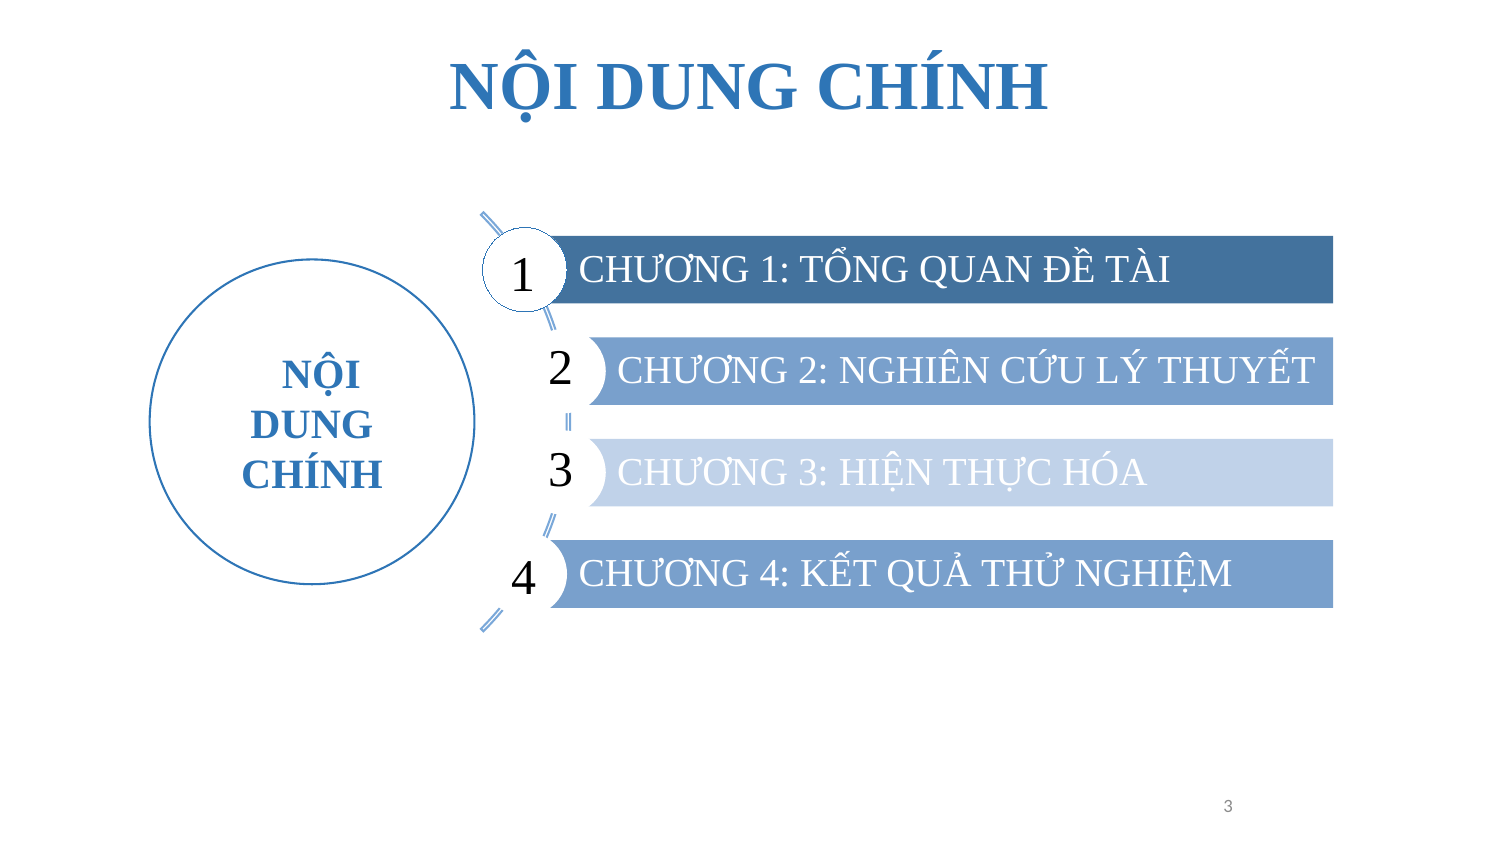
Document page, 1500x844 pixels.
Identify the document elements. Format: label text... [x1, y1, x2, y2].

title NỘI DUNG CHÍNH [51, 35, 1449, 133]
slide_number 3 [1059, 782, 1397, 827]
text_box vNỘI DUNG CHÍNH [148, 258, 474, 586]
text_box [474, 201, 1339, 642]
